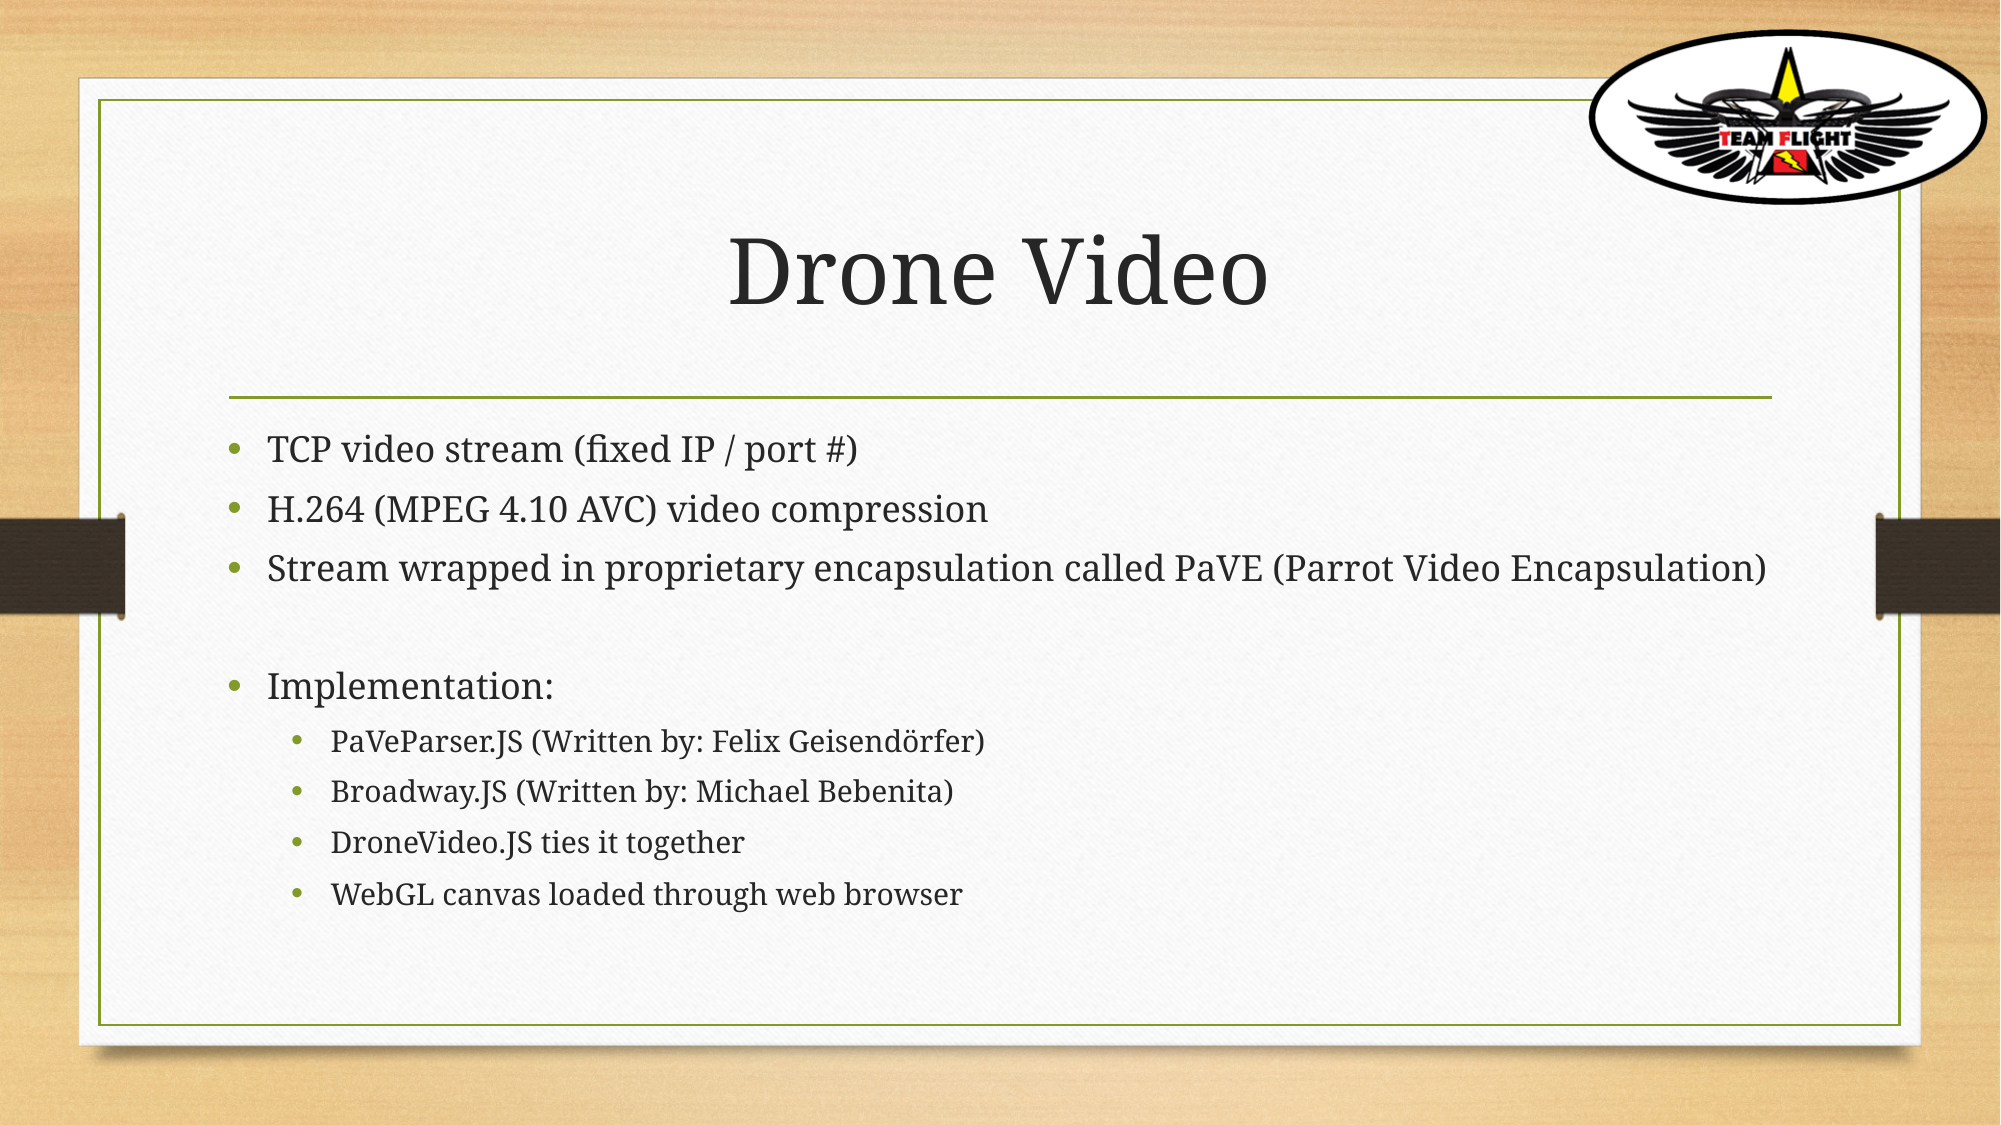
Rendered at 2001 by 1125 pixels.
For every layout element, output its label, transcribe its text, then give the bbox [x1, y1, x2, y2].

list TCP video stream (fixed IP / port #) H.264 (MPEG 4.10 AVC) video compression Stream wrapped in proprietary encapsulation called PaVE (Parrot Video Encapsulation) Implementation: PaVeParser.JS (Written by: Felix Geisendörfer) Broadway.JS (Written by: Michael Bebenita) DroneVideo.JS ties it together WebGL canvas loaded through web browser [212, 419, 1788, 964]
title Drone Video [212, 161, 1788, 375]
picture [0, 0, 2001, 1125]
